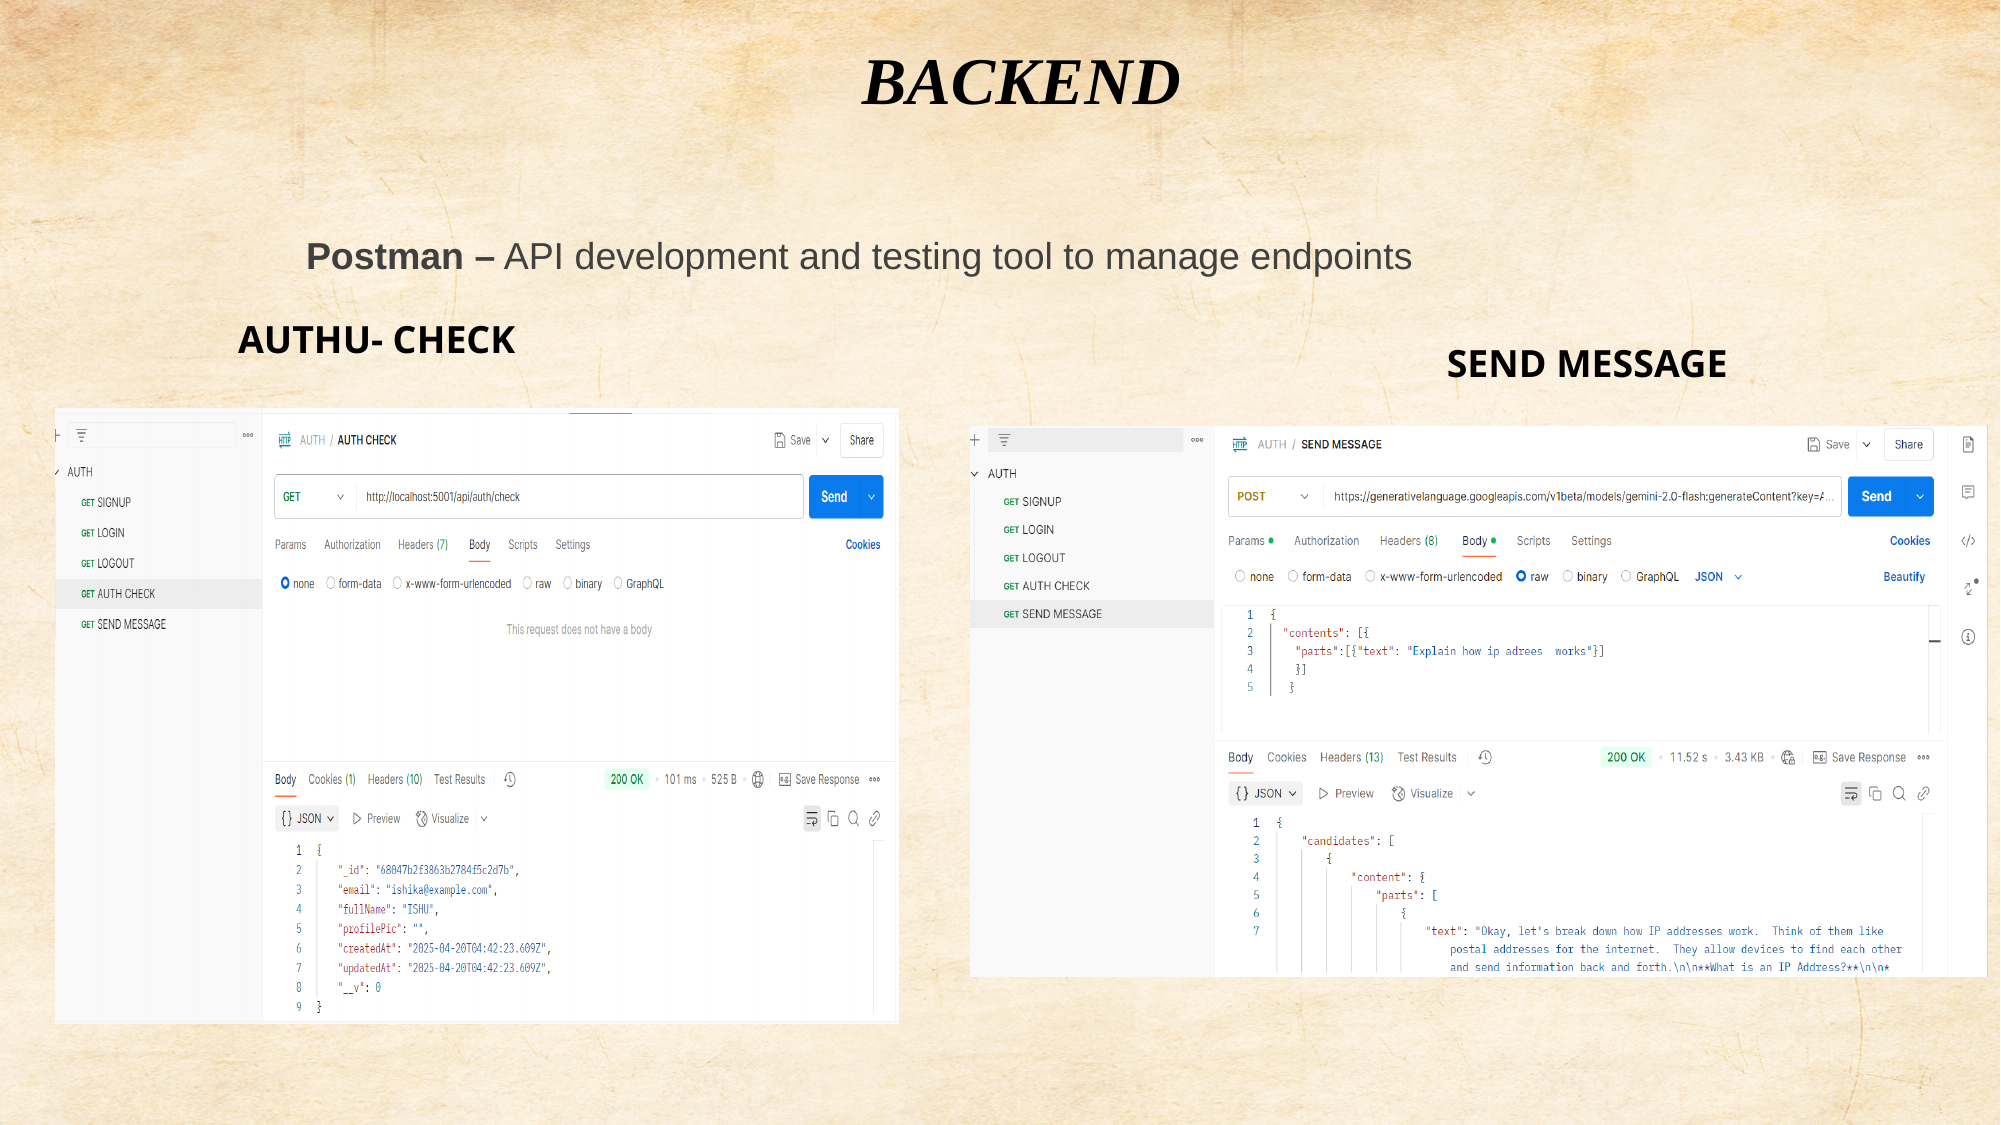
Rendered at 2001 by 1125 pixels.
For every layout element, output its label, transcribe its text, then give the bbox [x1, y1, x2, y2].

text_box SEND MESSAGE [1253, 332, 1921, 392]
text_box BACKEND [627, 31, 1415, 126]
picture [0, 0, 2000, 1125]
text_box Postman – API development and testing tool to manage endpoints [291, 202, 1881, 576]
text_box AUTHU- CHECK [196, 308, 557, 369]
